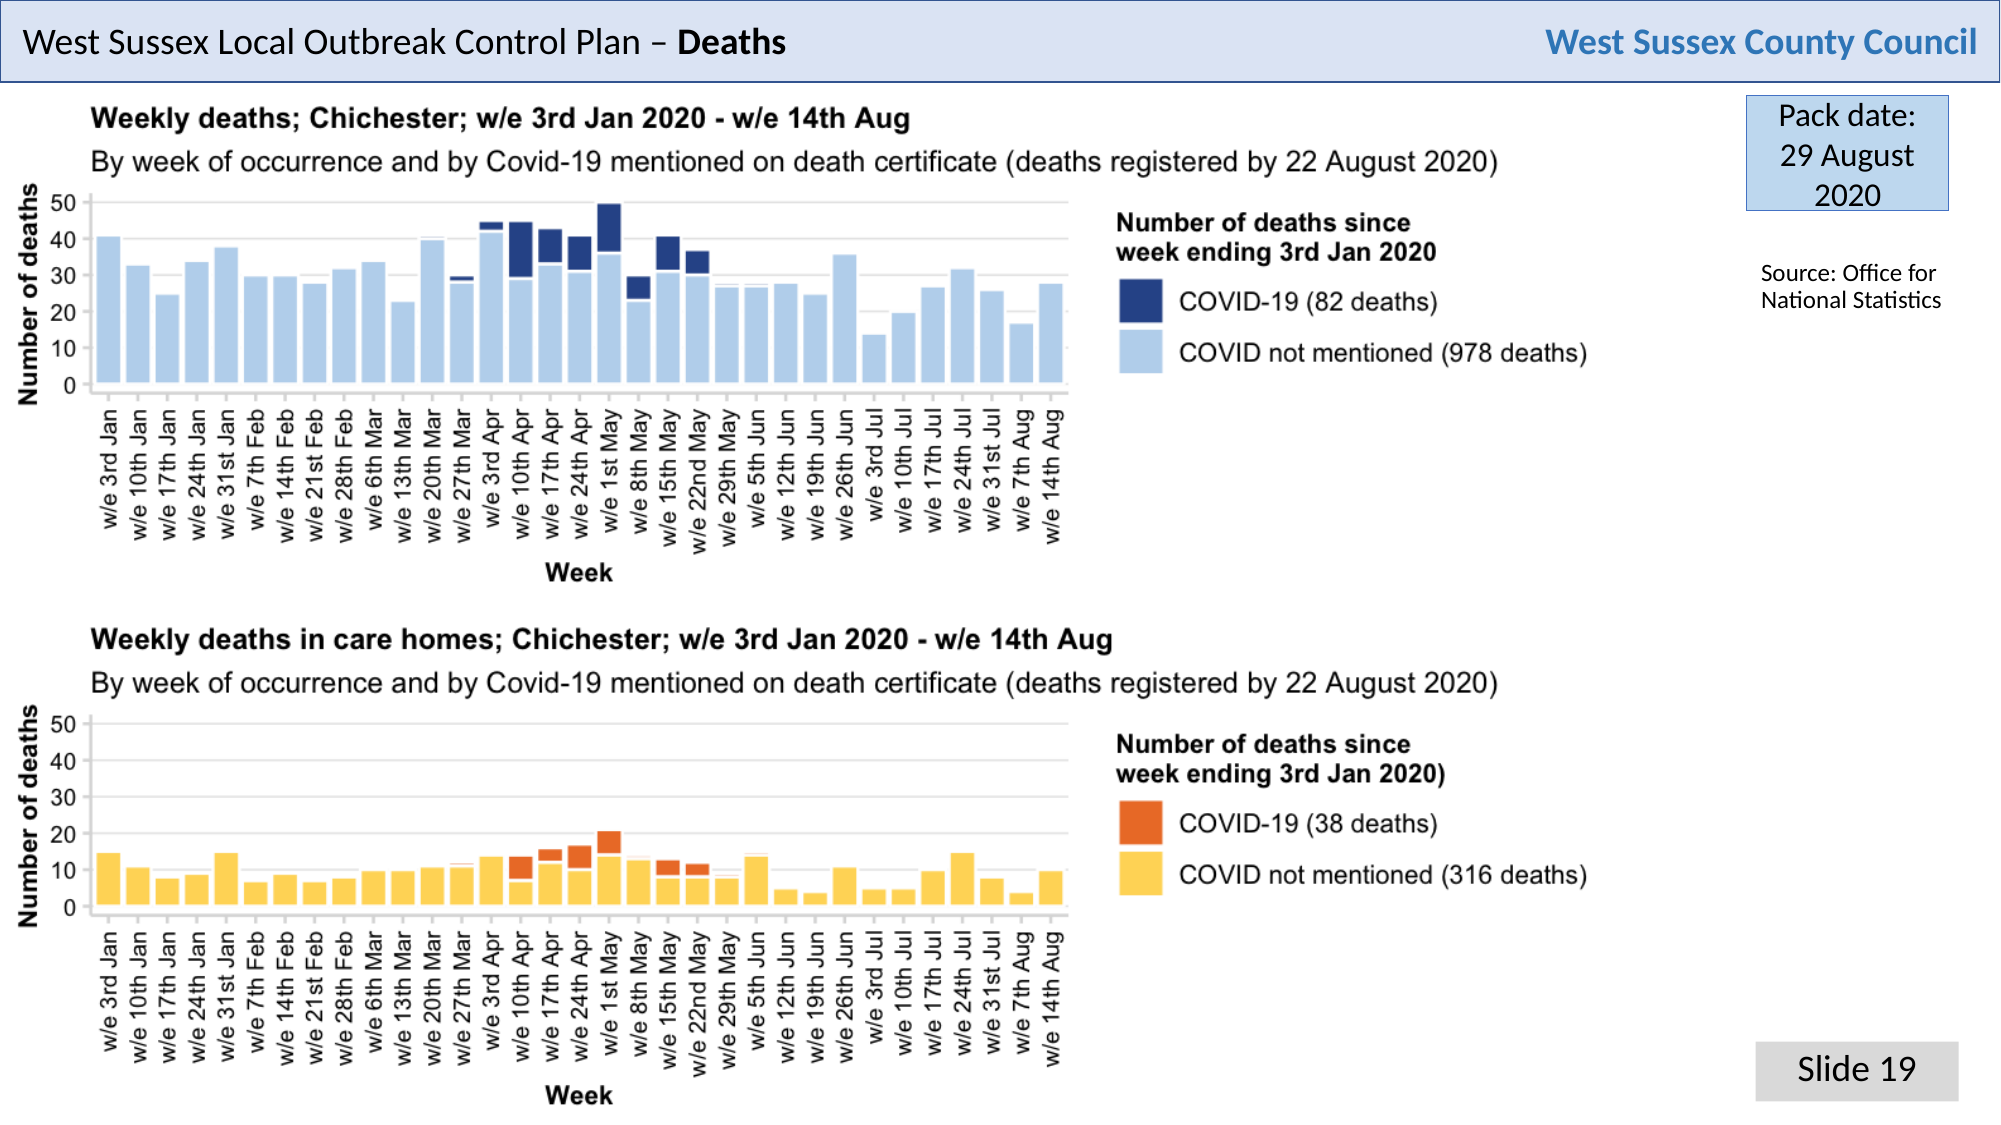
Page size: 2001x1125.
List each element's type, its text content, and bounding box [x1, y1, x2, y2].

list Slide 19 [1755, 1041, 1959, 1102]
list Source: Office for National Statistics [1746, 252, 1959, 290]
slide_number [1746, 95, 1949, 211]
picture [3, 91, 1619, 602]
picture [3, 612, 1619, 1125]
